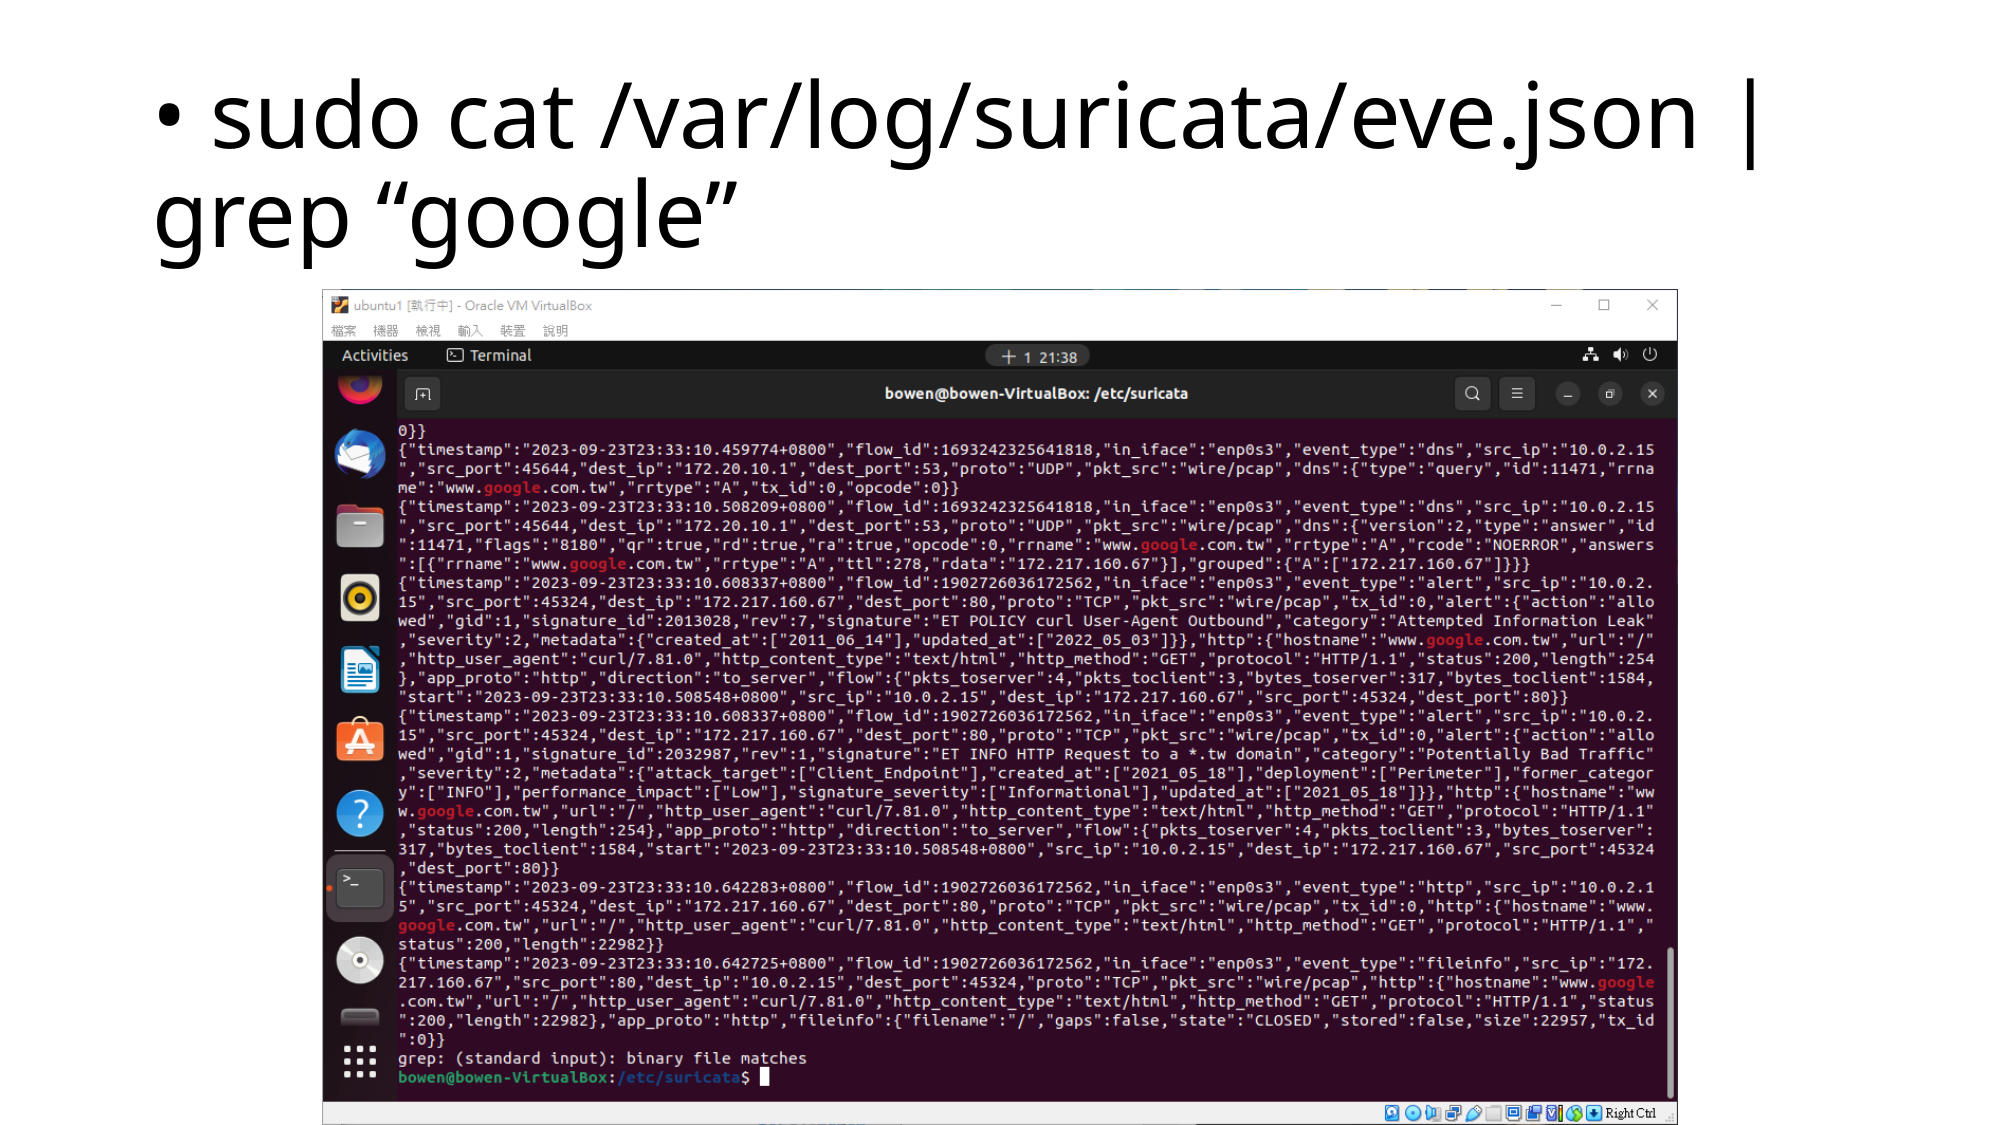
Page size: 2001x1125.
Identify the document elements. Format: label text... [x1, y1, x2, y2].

title • sudo cat /var/log/suricata/eve.json | grep “google” [137, 59, 1863, 278]
picture [322, 289, 1678, 1125]
